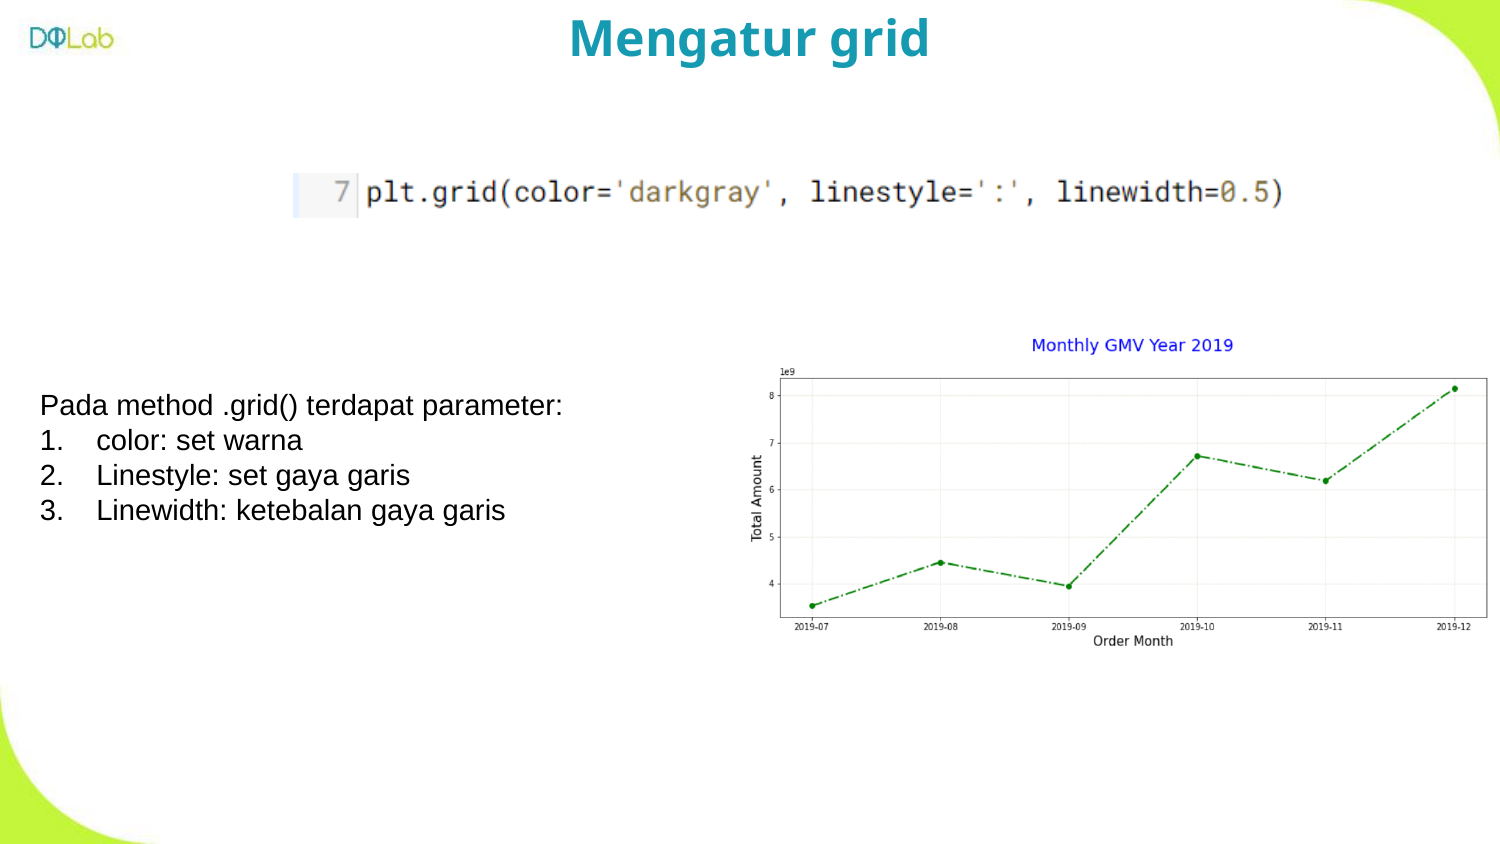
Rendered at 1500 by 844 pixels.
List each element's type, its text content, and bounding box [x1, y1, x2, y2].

text_box Pada method .grid() terdapat parameter: color: set warna Linestyle: set gaya garis Linewidth: ketebalan gaya garis [25, 379, 715, 534]
picture [0, 0, 1500, 844]
list Mengatur grid [338, 0, 1162, 129]
